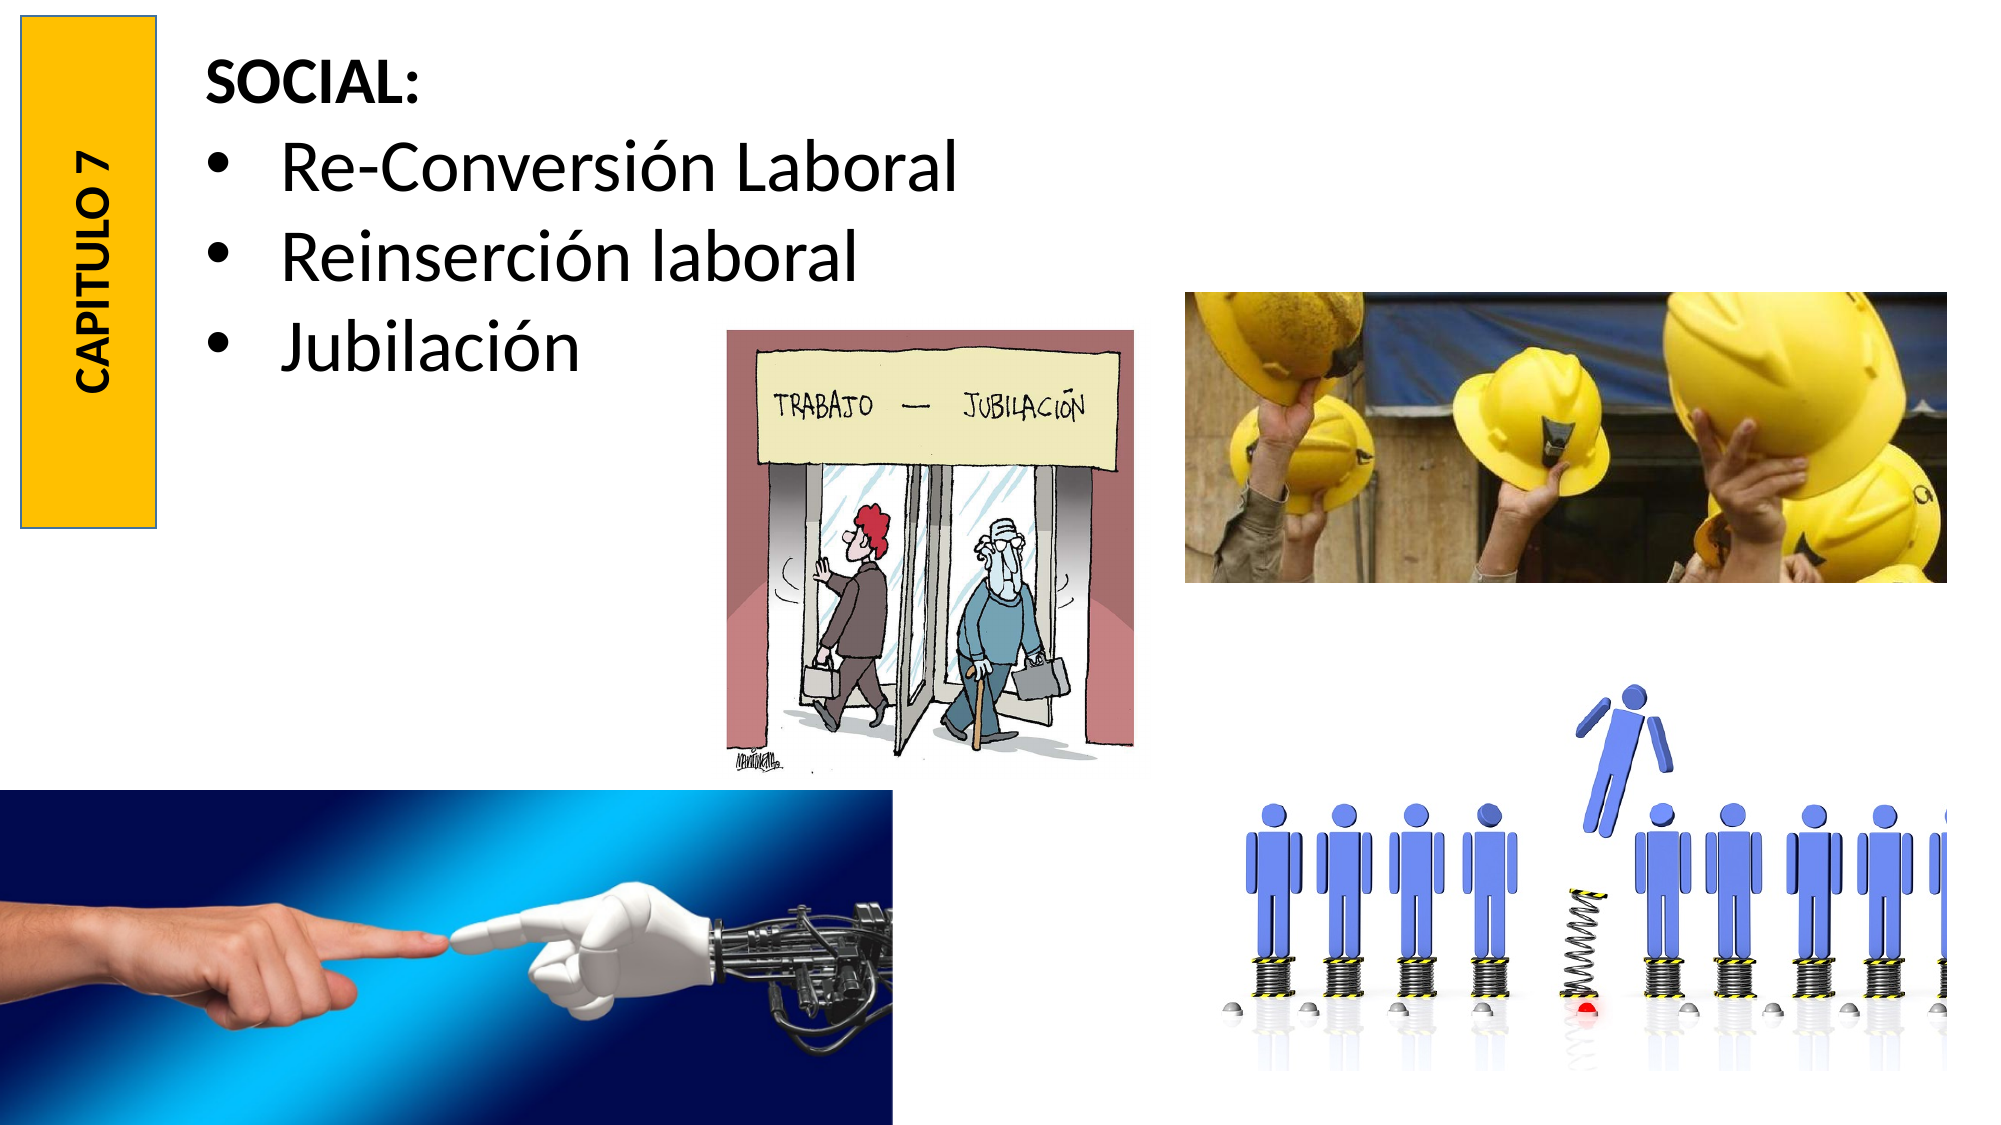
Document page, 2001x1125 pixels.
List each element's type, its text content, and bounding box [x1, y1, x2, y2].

picture [1216, 635, 1947, 1071]
text_box SOCIAL: Re-Conversión Laboral Reinserción laboral Jubilación [190, 29, 1915, 485]
picture [0, 790, 893, 1125]
picture [711, 318, 1151, 779]
text_box CAPITULO 7 [20, 15, 157, 529]
picture [1185, 292, 1947, 583]
